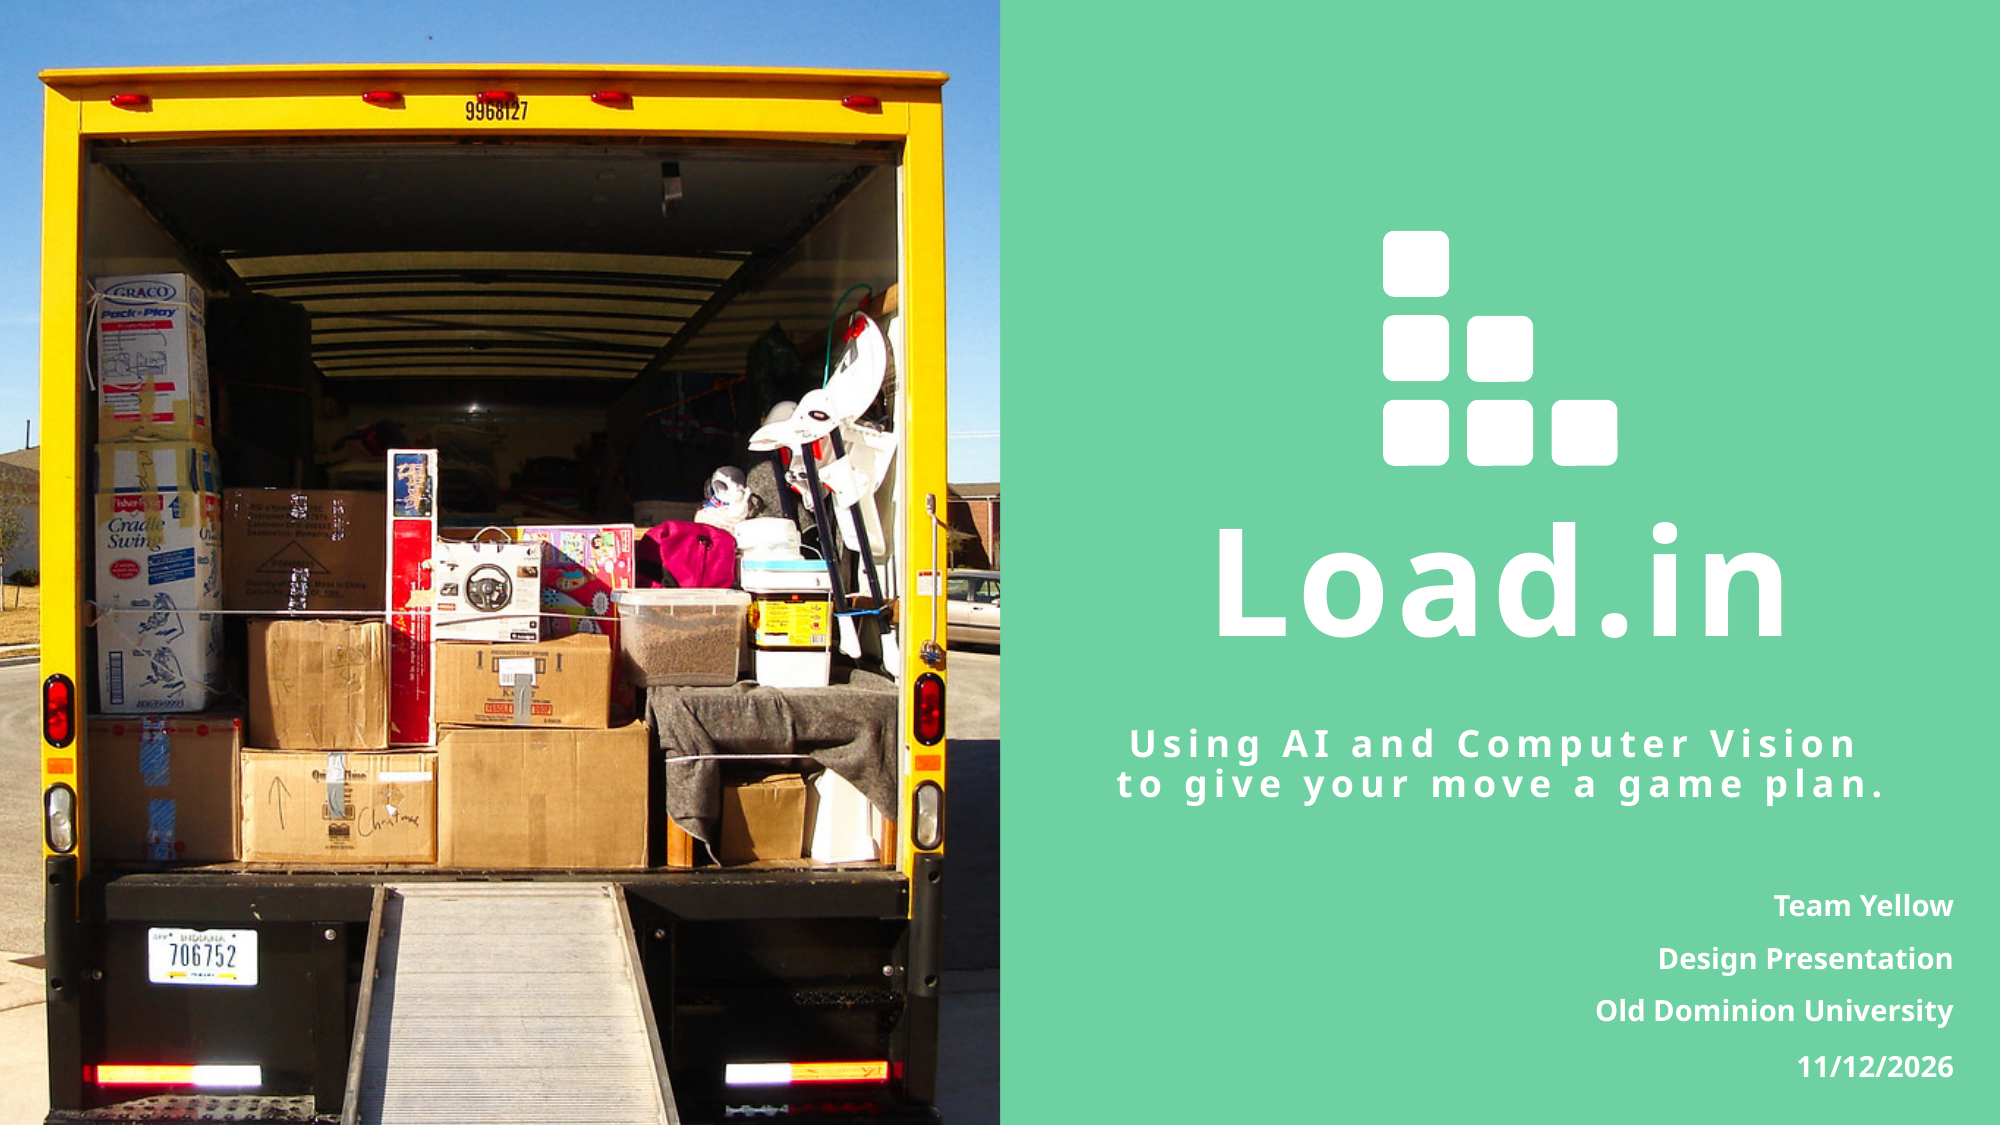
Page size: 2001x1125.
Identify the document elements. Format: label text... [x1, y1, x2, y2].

text_box Load.in [1116, 534, 1884, 677]
picture [0, 0, 1001, 1125]
text_box [1001, 0, 2000, 745]
text_box [1004, 813, 2000, 1125]
text_box Team Yellow Design Presentation Old Dominion University 11/13/2020 [1465, 884, 1969, 1070]
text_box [1382, 230, 1618, 466]
text_box Using AI and Computer Vision to give your move a game plan. [1004, 745, 2000, 813]
